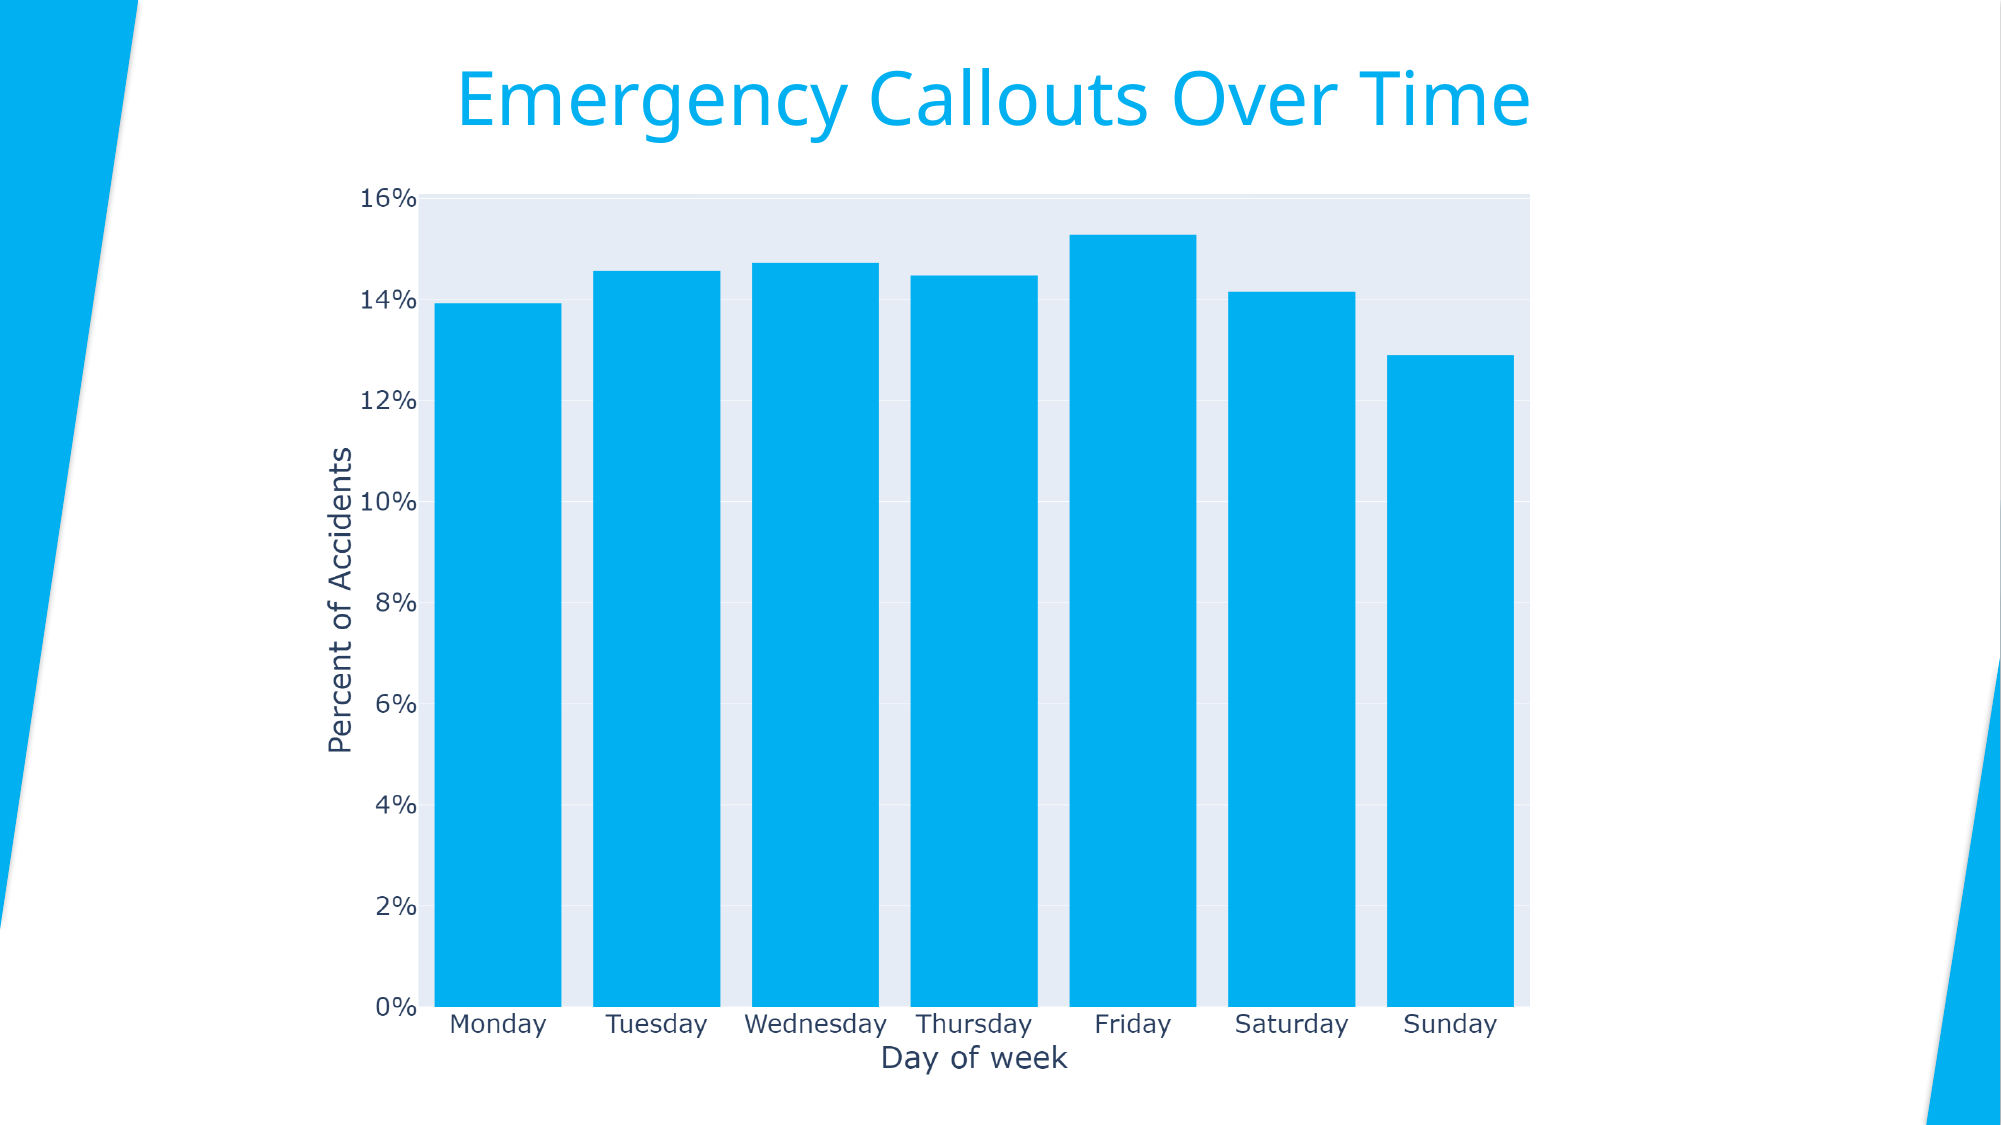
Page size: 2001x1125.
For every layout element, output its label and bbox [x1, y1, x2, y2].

picture [320, 131, 1581, 1077]
text_box [0, 0, 2000, 1125]
